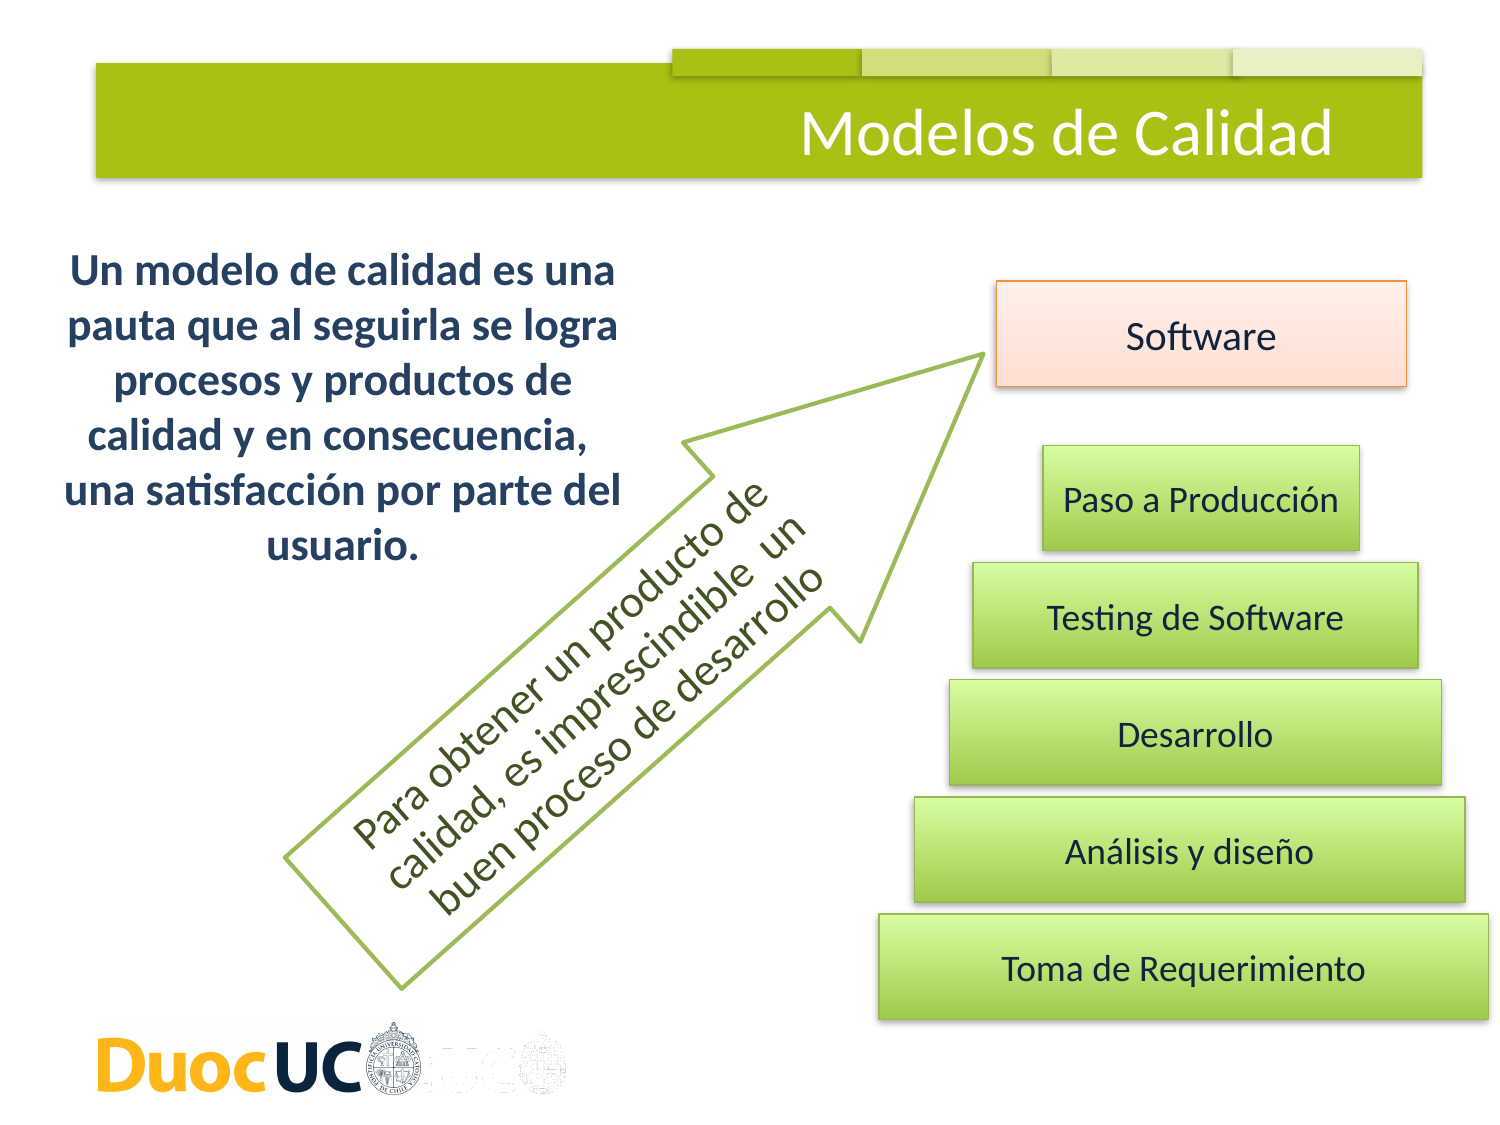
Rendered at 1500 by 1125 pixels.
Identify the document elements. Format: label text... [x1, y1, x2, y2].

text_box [234, 280, 1489, 1020]
text_box Un modelo de calidad es una pauta que al seguirla se logra procesos y productos de calidad y en consecuencia, una satisfacción por parte del usuario. [43, 232, 643, 578]
picture [96, 1021, 566, 1095]
title Modelos de Calidad [0, 45, 1350, 233]
